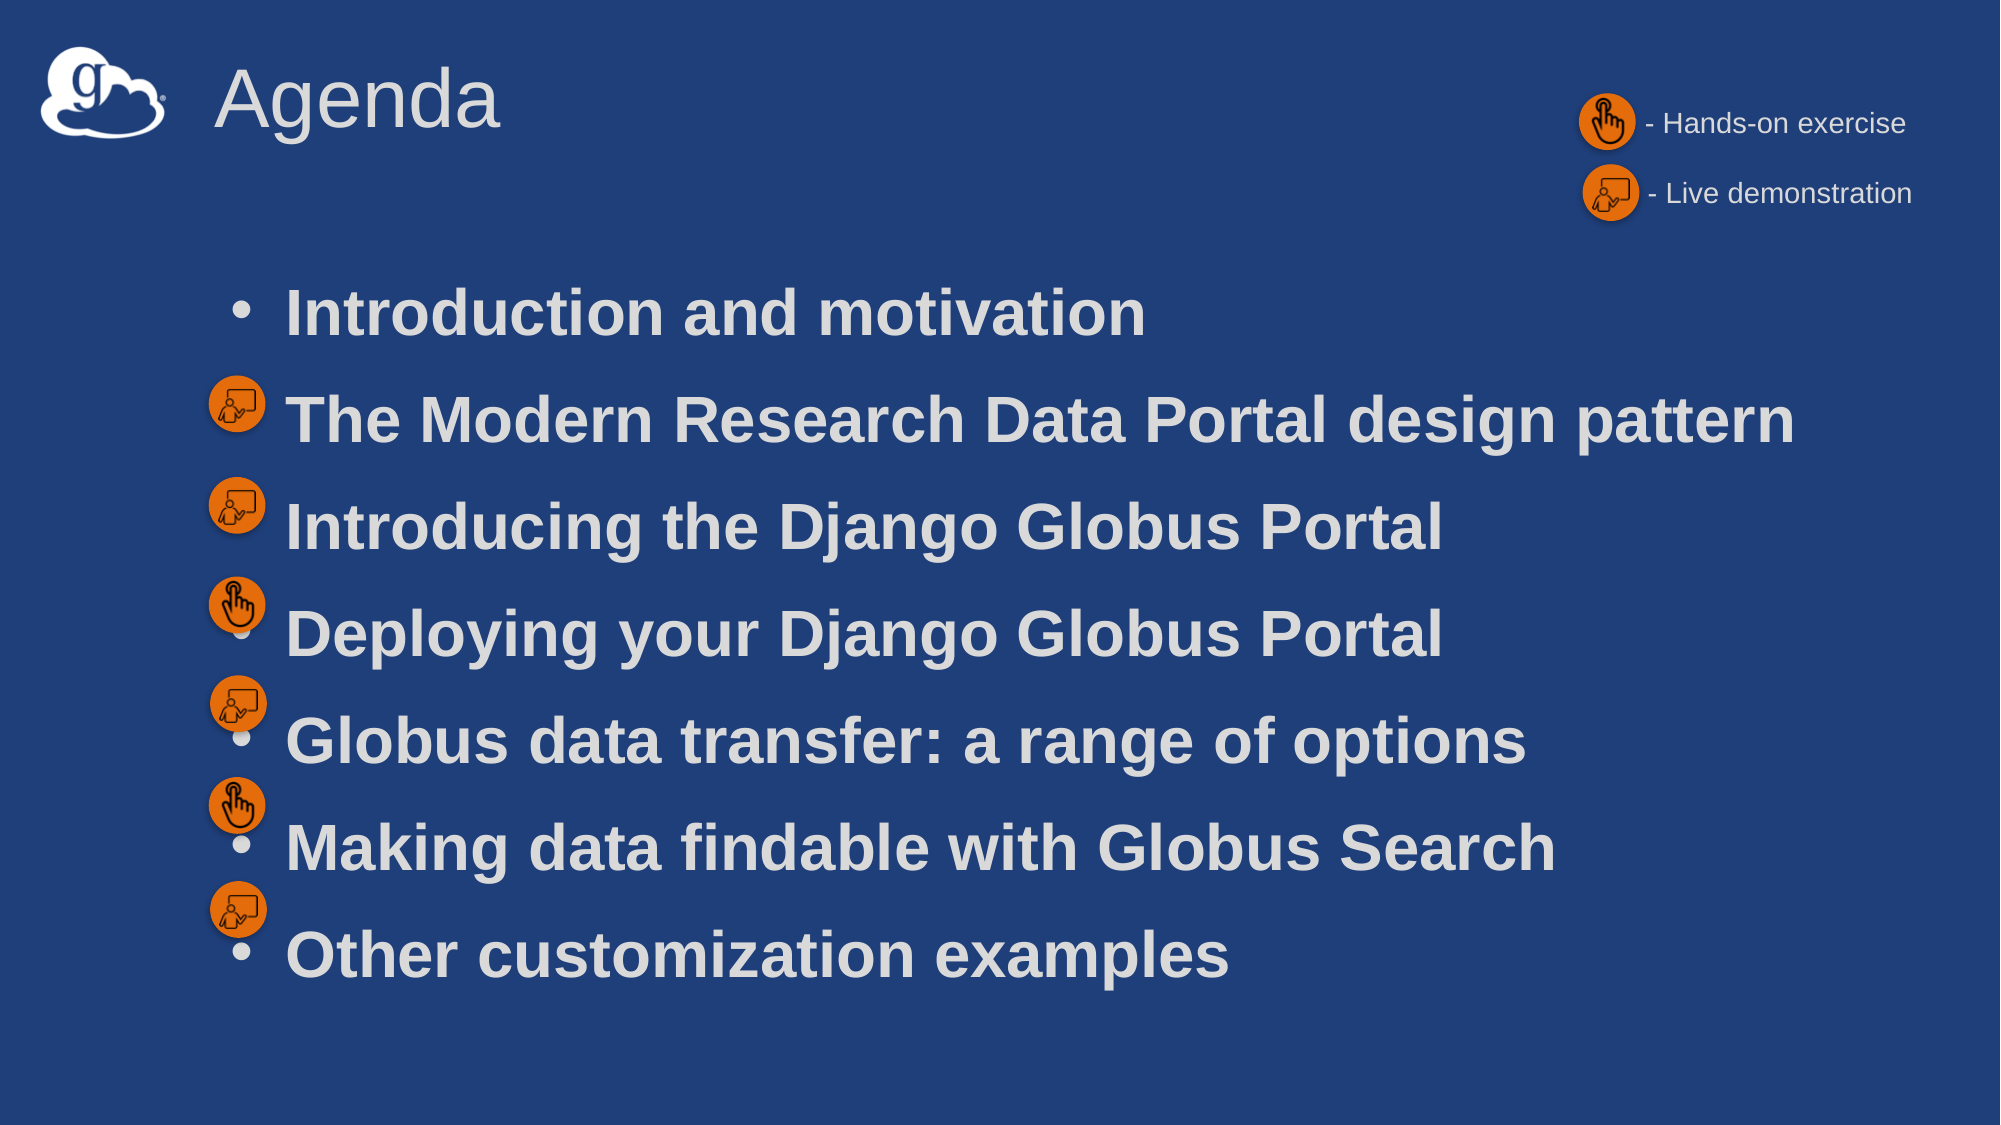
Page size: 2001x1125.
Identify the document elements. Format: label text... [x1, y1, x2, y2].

title Agenda [199, 0, 2000, 188]
list Introduction and motivation The Modern Research Data Portal design pattern Introducing the Django Globus Portal Deploying your Django Globus Portal Globus data transfer: a range of options Making data findable with Globus Search Other customization examples [215, 262, 1900, 1005]
text_box - Hands-on exercise [1640, 96, 1923, 147]
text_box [208, 375, 266, 433]
text_box - Live demonstration [1643, 167, 1929, 217]
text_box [208, 576, 266, 634]
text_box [1578, 93, 1636, 151]
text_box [208, 776, 266, 835]
picture [36, 44, 169, 143]
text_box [1582, 163, 1640, 222]
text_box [209, 880, 268, 939]
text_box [209, 675, 268, 733]
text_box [208, 476, 266, 534]
